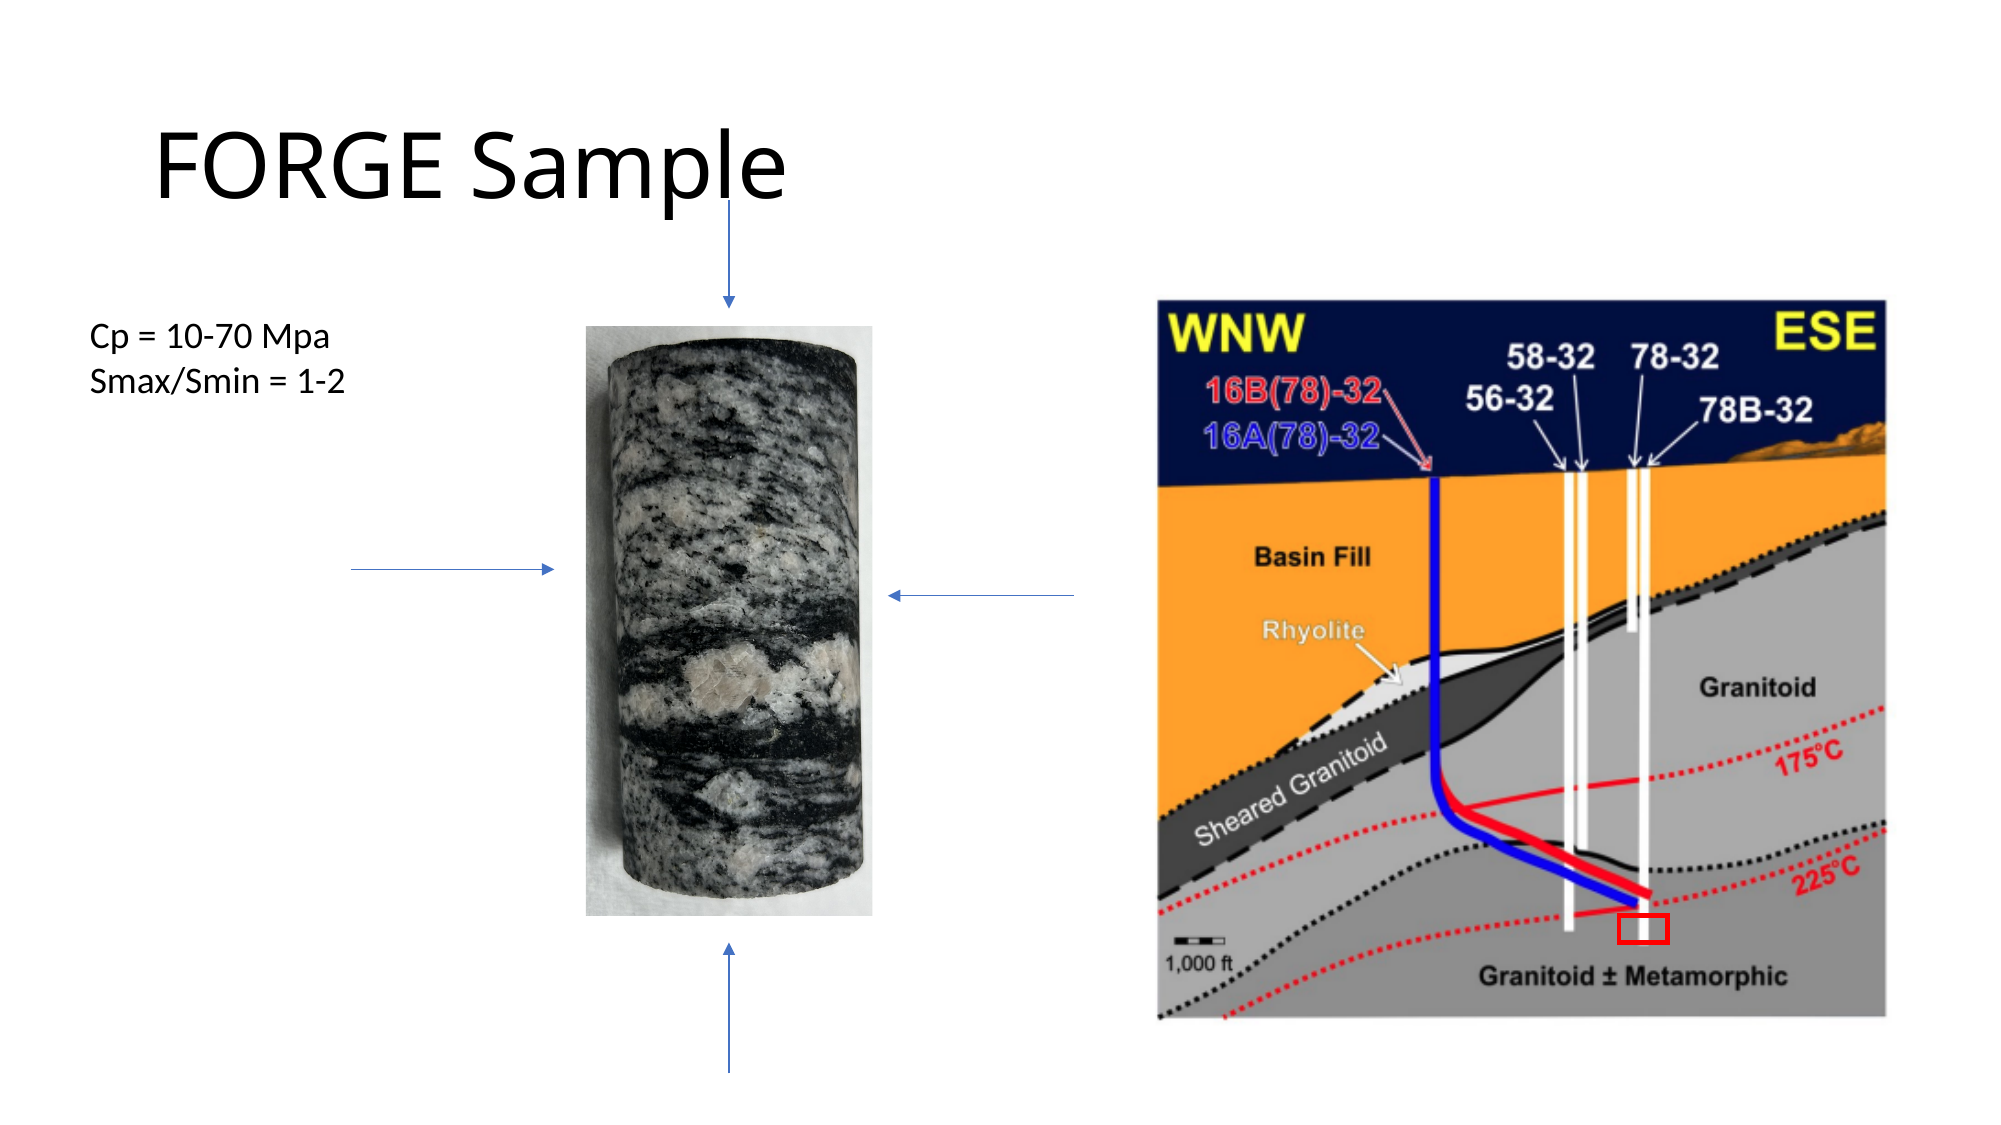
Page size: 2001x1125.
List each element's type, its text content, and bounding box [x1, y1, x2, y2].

text_box Cp = 10-70 Mpa Smax/Smin = 1-2 [75, 304, 523, 409]
title FORGE Sample [137, 59, 1863, 278]
picture [1145, 284, 1902, 1037]
picture [585, 326, 873, 916]
